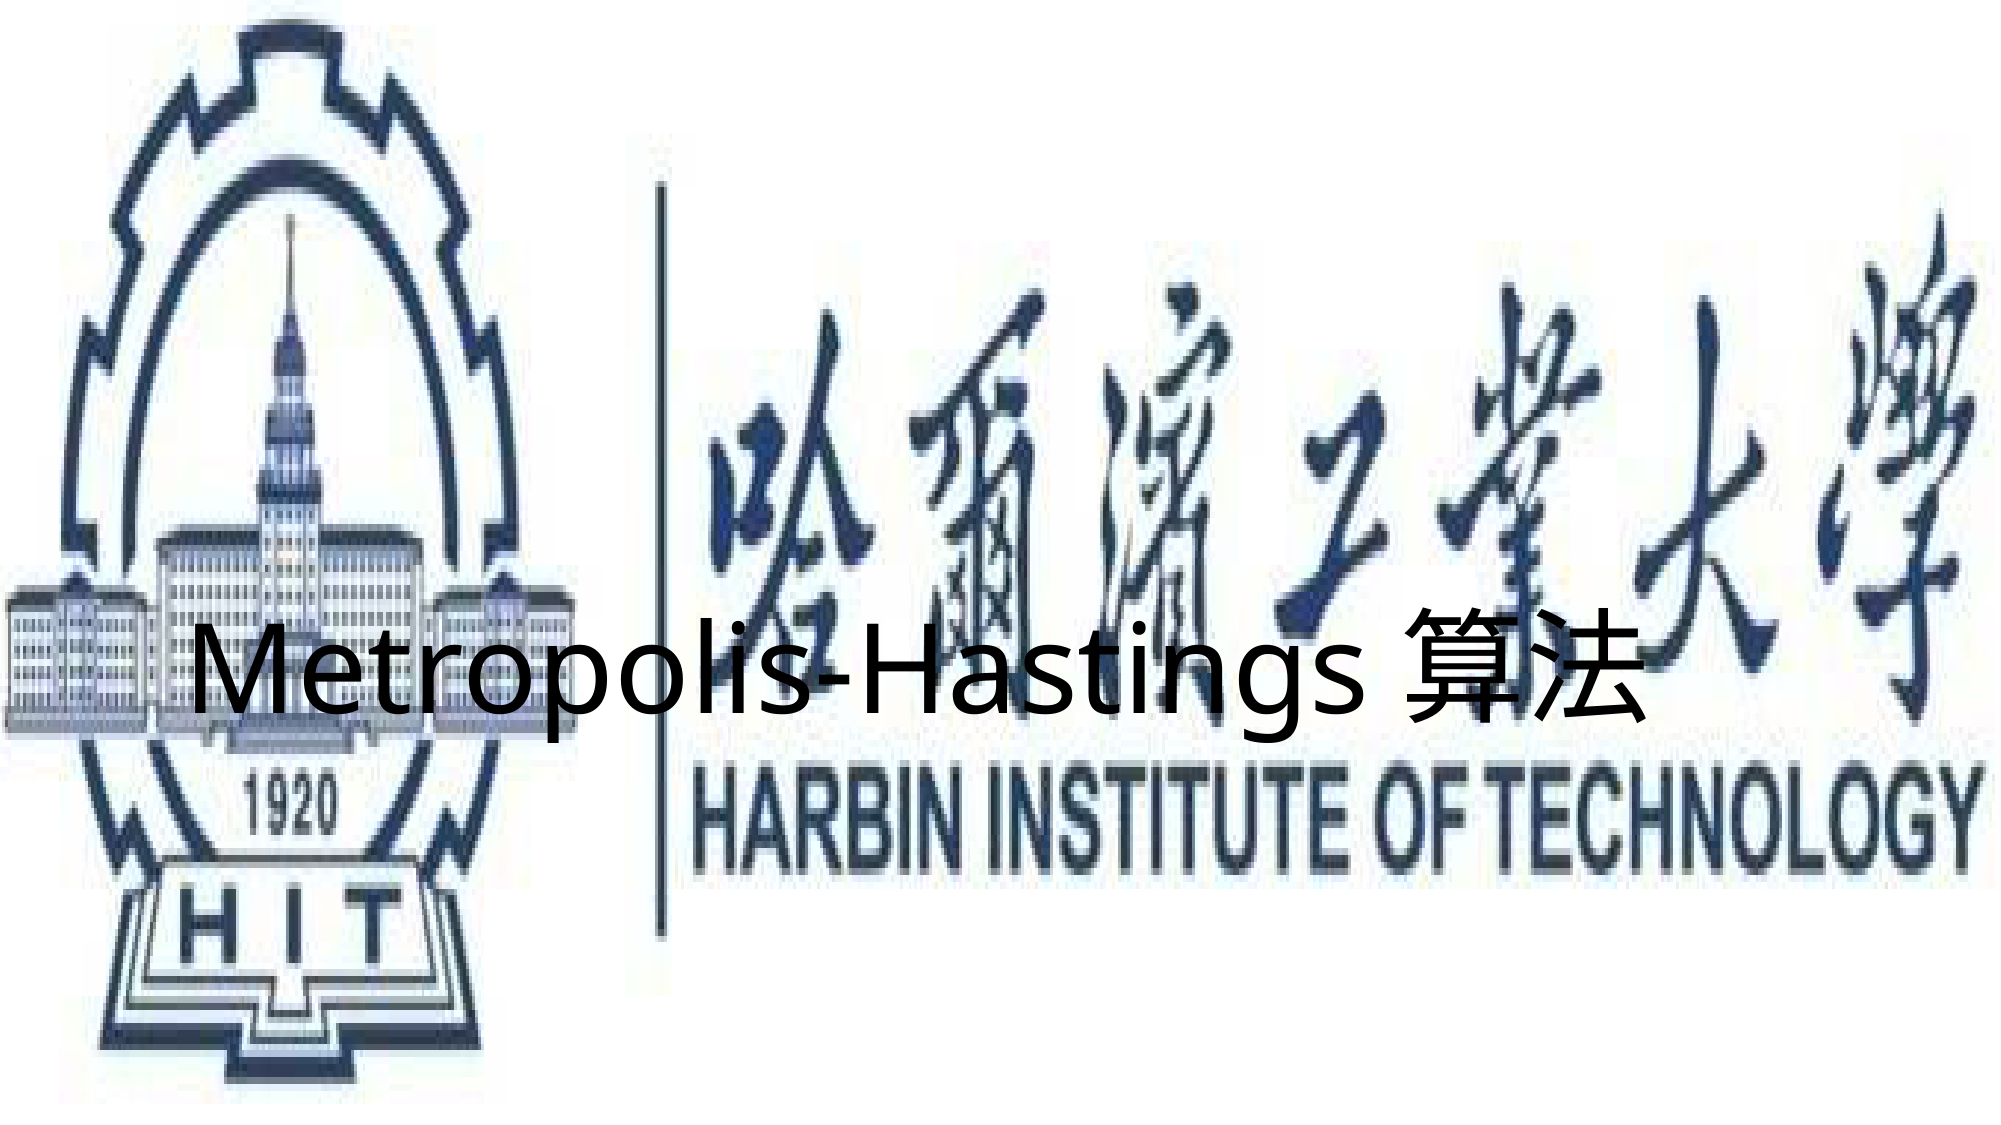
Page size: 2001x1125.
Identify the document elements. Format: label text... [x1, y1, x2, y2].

title Metropolis-Hastings算法 [136, 280, 1862, 749]
picture [0, 0, 2001, 1125]
